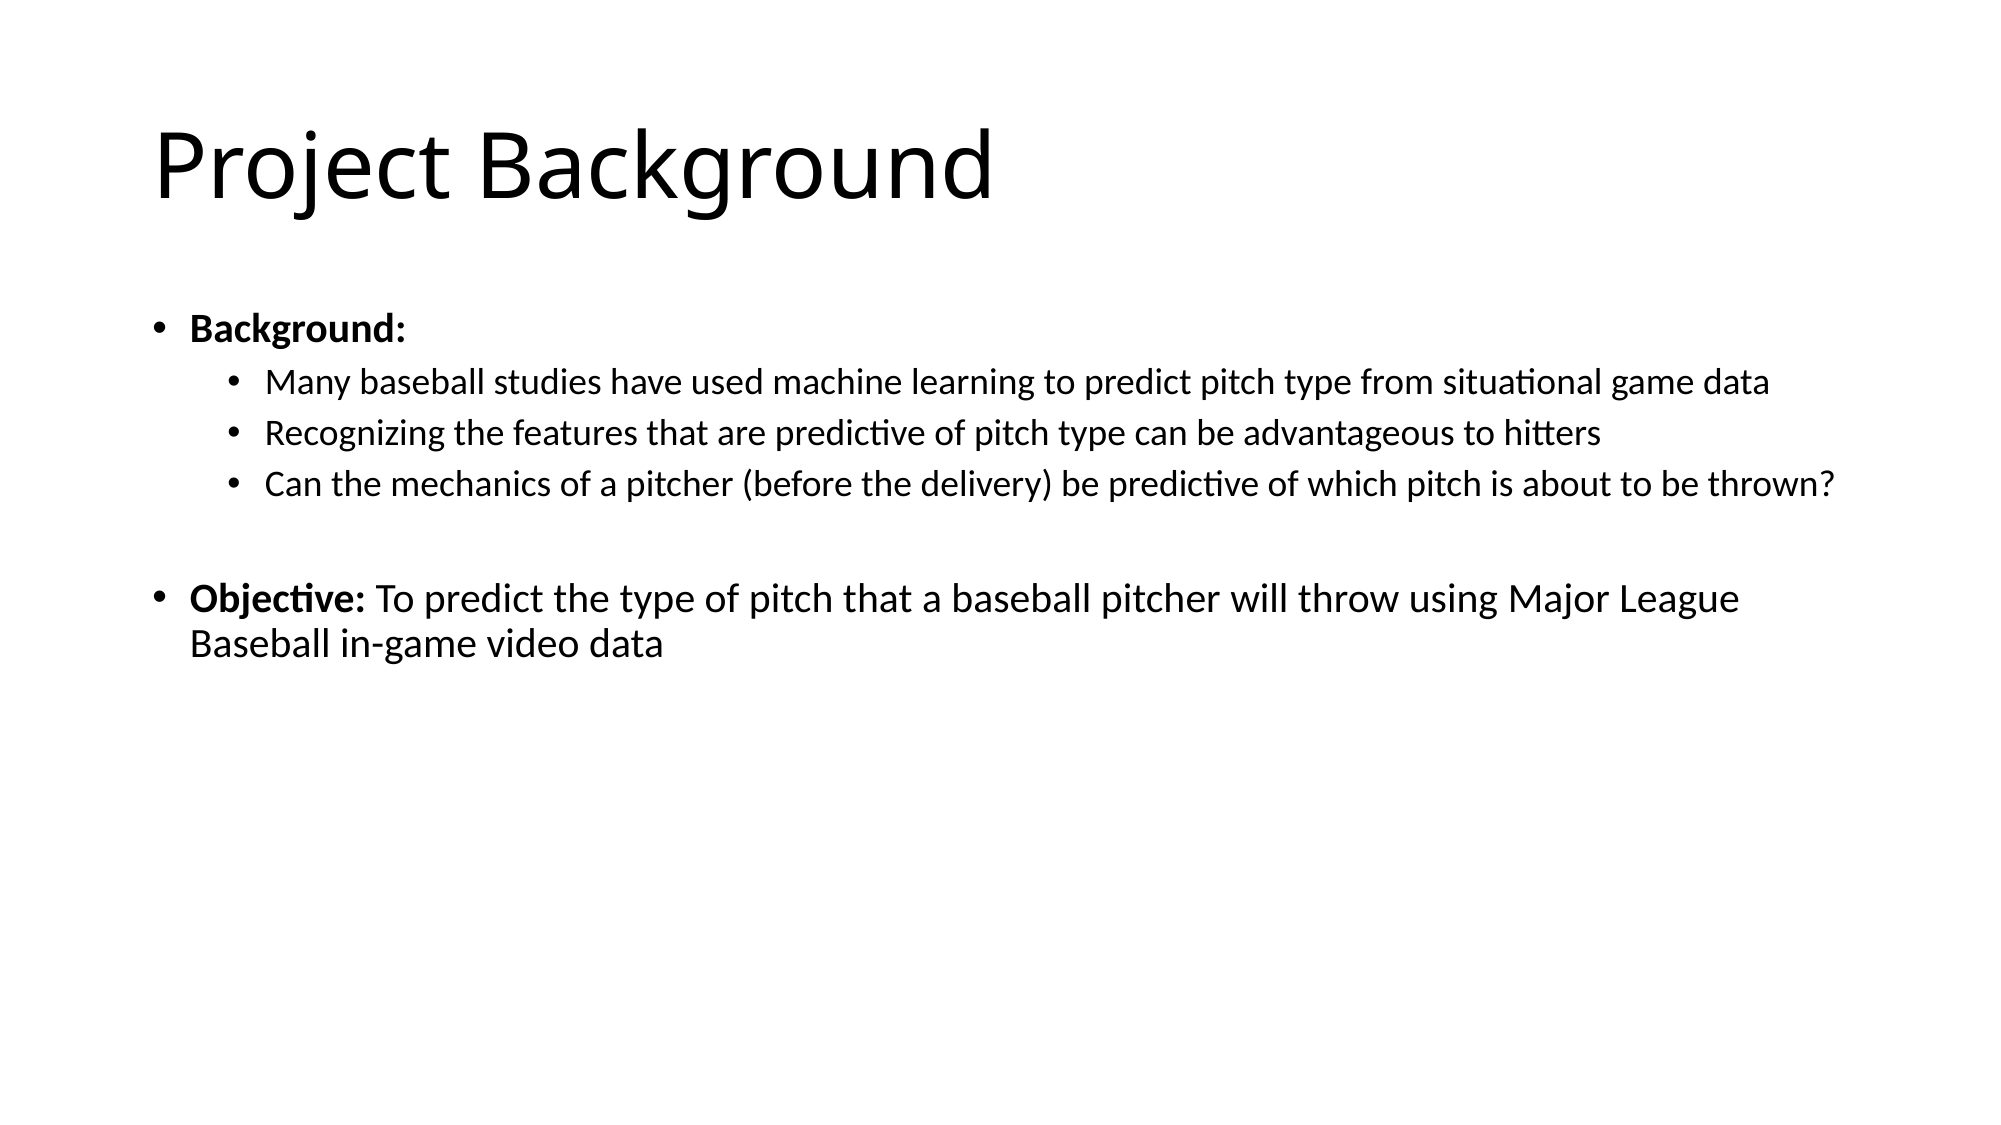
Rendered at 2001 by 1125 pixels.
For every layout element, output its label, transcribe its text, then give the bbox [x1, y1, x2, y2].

list Background: Many baseball studies have used machine learning to predict pitch type from situational game data Recognizing the features that are predictive of pitch type can be advantageous to hitters Can the mechanics of a pitcher (before the delivery) be predictive of which pitch is about to be thrown? Objective: To predict the type of pitch that a baseball pitcher will throw using Major League Baseball in-game video data [137, 299, 1863, 1014]
title Project Background [137, 59, 1863, 278]
